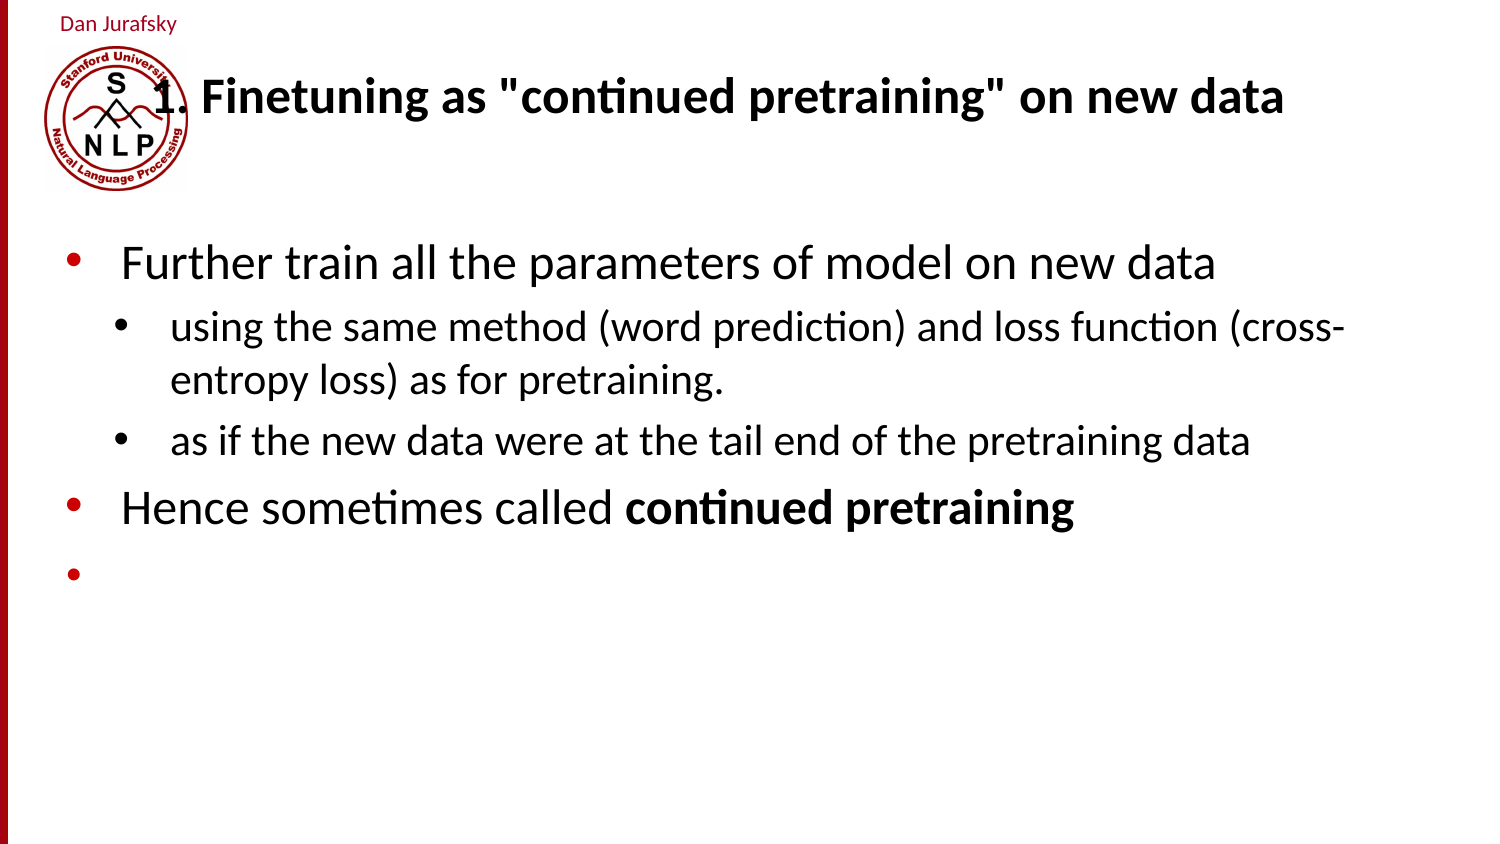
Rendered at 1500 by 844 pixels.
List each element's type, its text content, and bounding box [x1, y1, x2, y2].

picture [44, 46, 188, 191]
title 1. Finetuning as "continued pretraining" on new data [135, 19, 1444, 132]
list Further train all the parameters of model on new data using the same method (word prediction) and loss function (cross-entropy loss) as for pretraining. as if the new data were at the tail end of the pretraining data Hence sometimes called continued pretraining [50, 221, 1450, 769]
